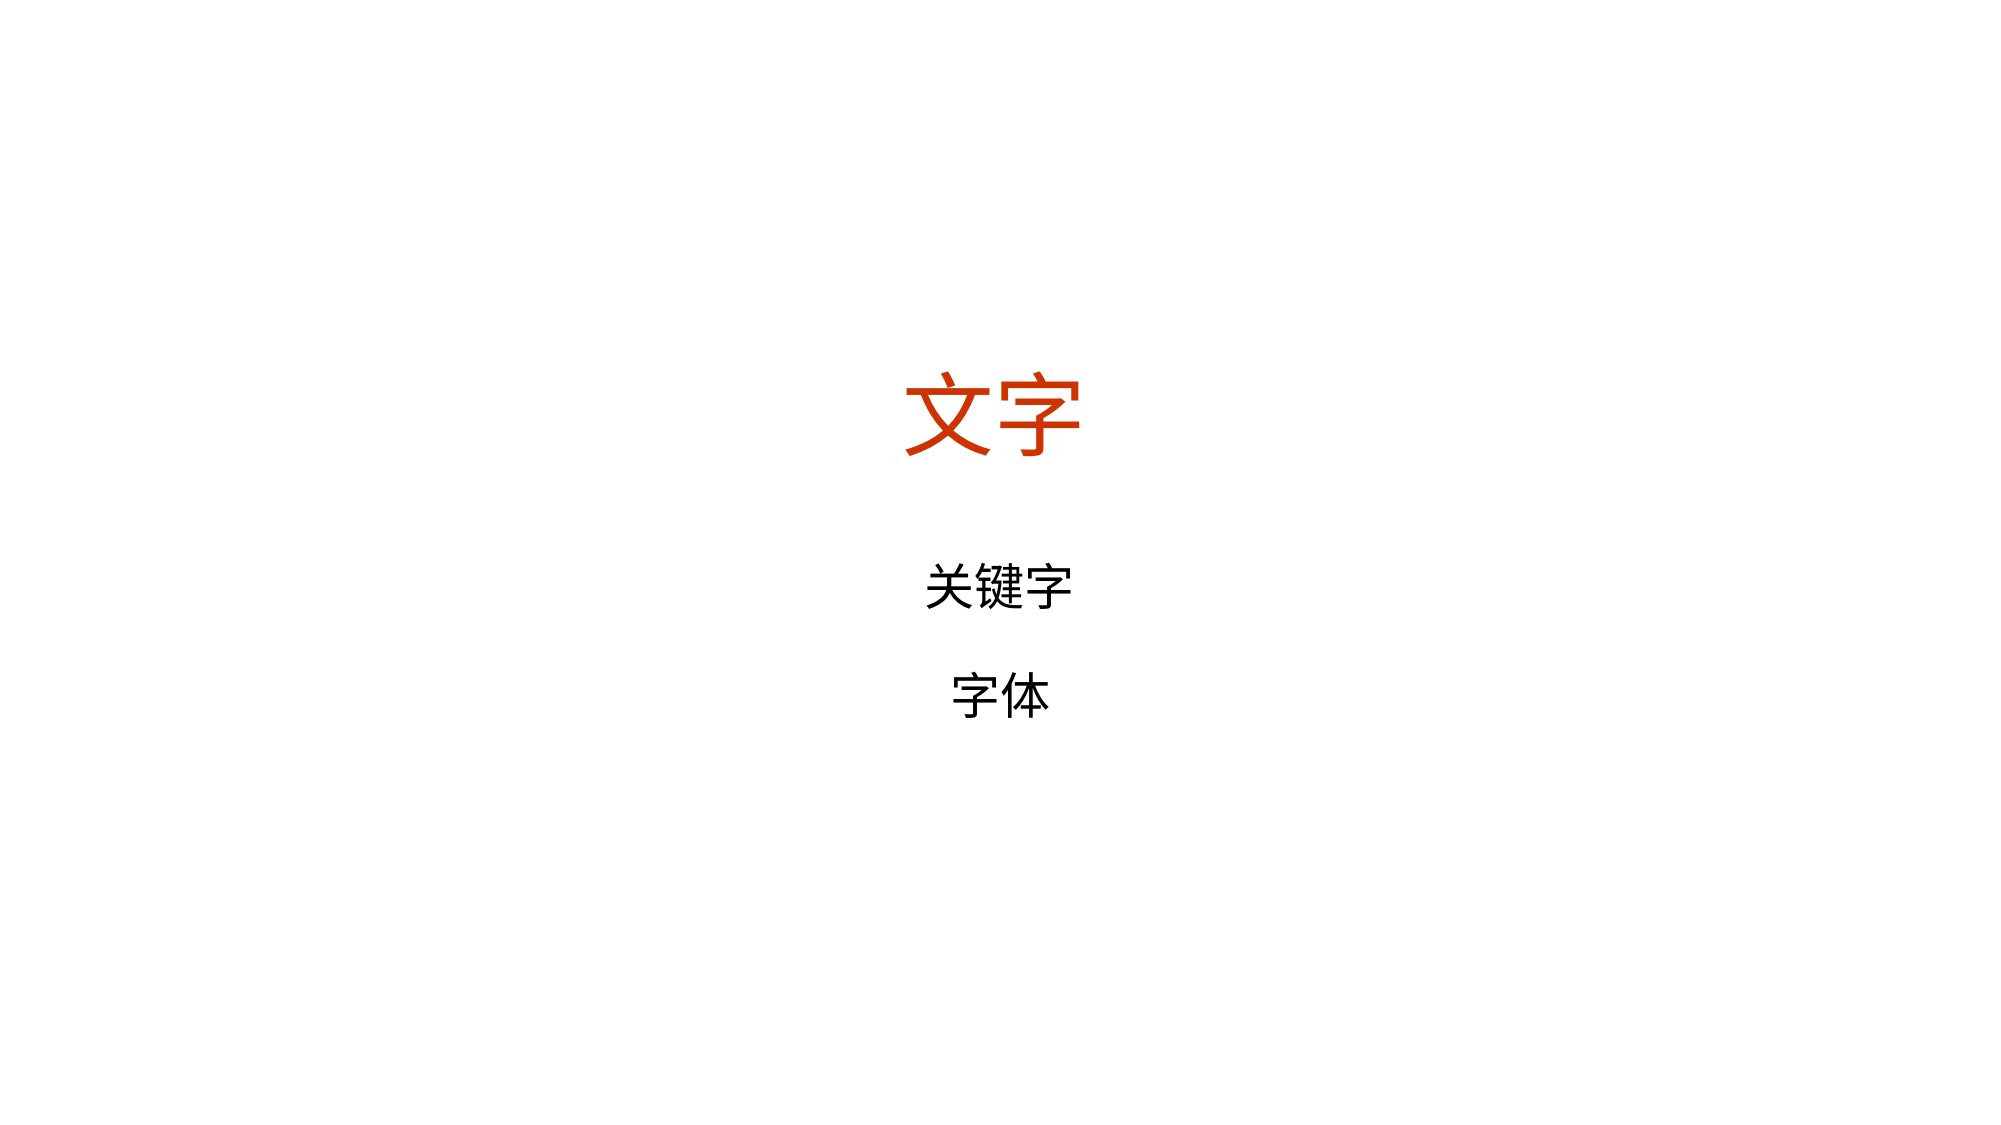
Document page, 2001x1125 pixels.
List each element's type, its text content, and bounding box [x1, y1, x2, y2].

text_box 文字 [888, 350, 1112, 475]
text_box 关键字 [910, 547, 1090, 623]
text_box 字体 [935, 657, 1065, 733]
